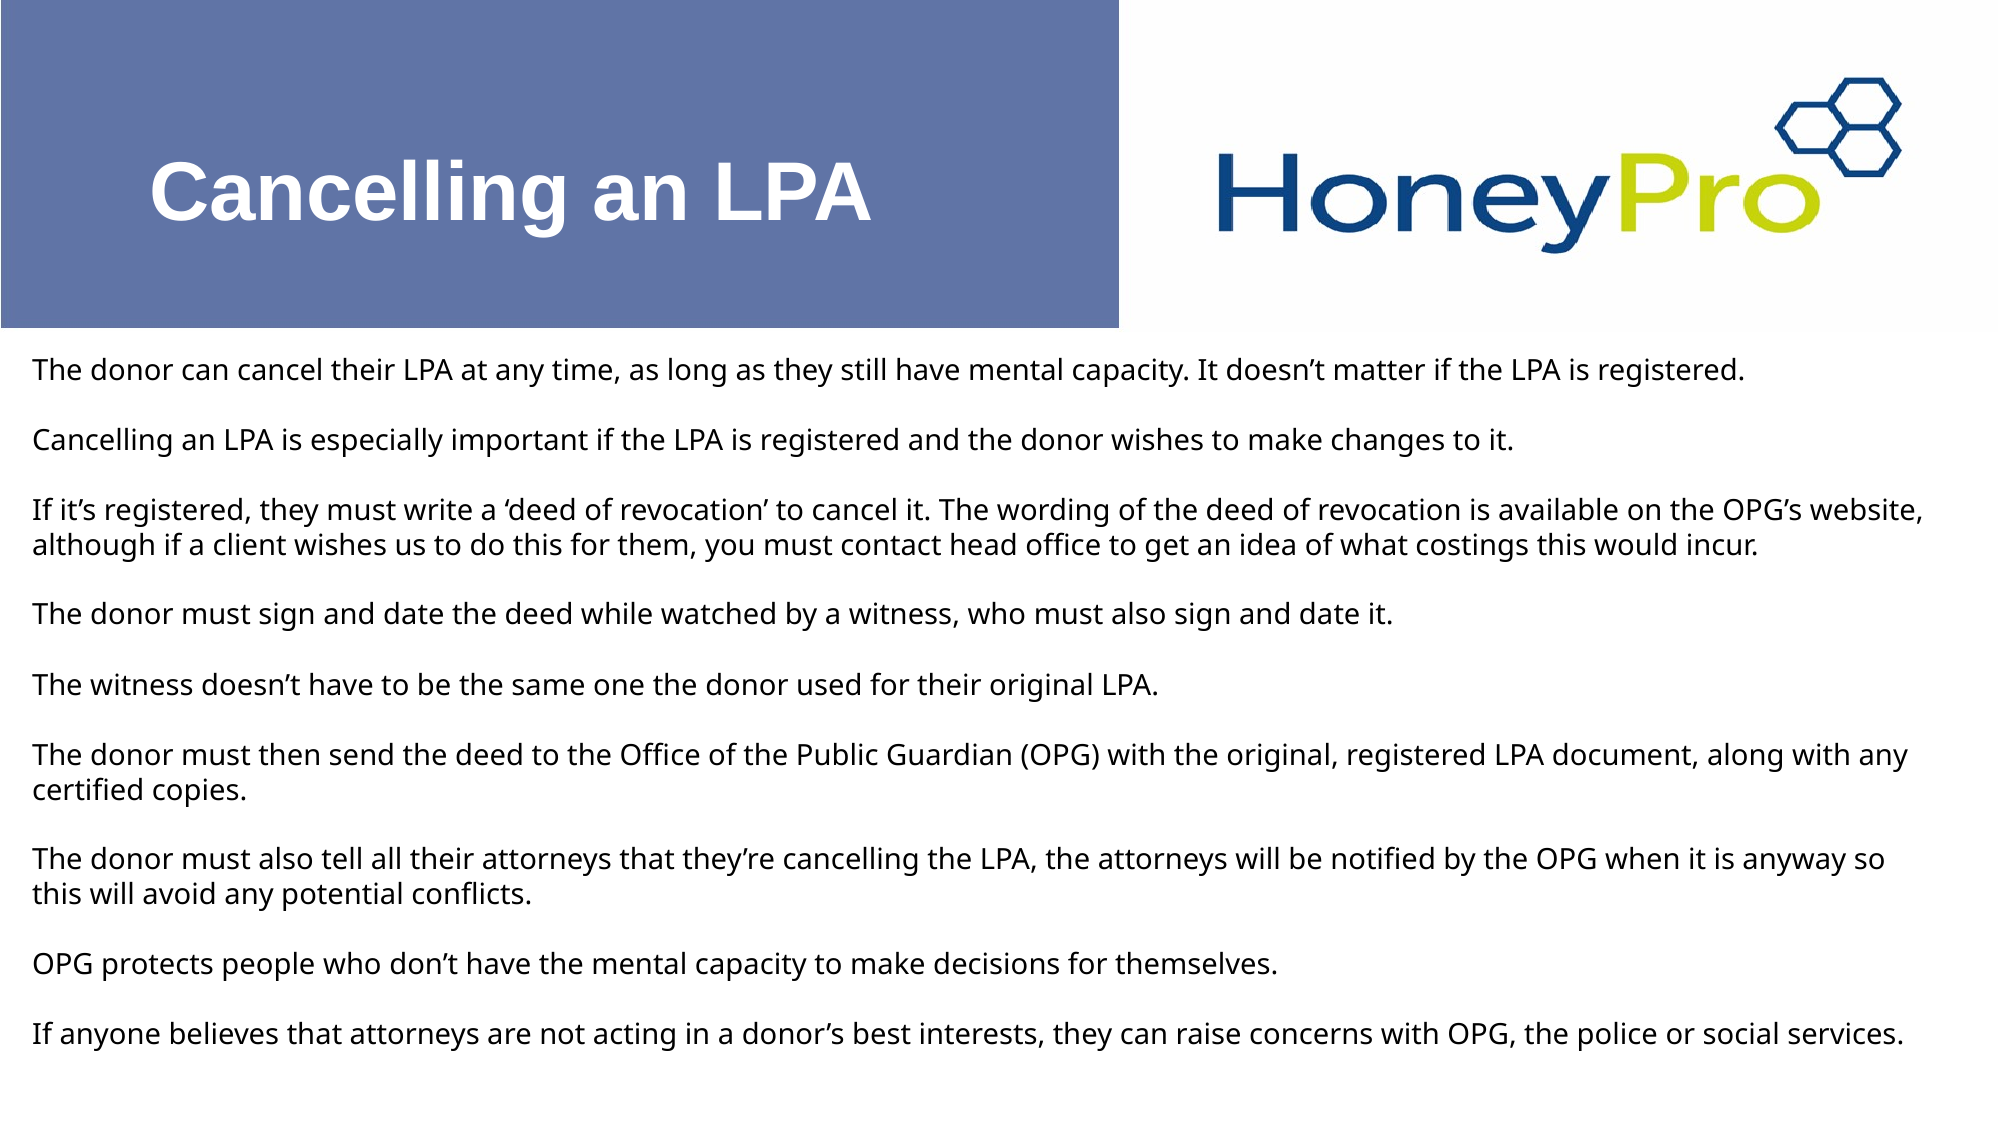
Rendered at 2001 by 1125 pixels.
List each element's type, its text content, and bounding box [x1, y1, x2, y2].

text_box The donor can cancel their LPA at any time, as long as they still have mental capacity. It doesn’t matter if the LPA is registered. Cancelling an LPA is especially important if the LPA is registered and the donor wishes to make changes to it. If it’s registered, they must write a ‘deed of revocation’ to cancel it. The wording of the deed of revocation is available on the OPG’s website, although if a client wishes us to do this for them, you must contact head office to get an idea of what costings this would incur. The donor must sign and date the deed while watched by a witness, who must also sign and date it. The witness doesn’t have to be the same one the donor used for their original LPA. The donor must then send the deed to the Office of the Public Guardian (OPG) with the original, registered LPA document, along with any certified copies. The donor must also tell all their attorneys that they’re cancelling the LPA, the attorneys will be notified by the OPG when it is anyway so this will avoid any potential conflicts. OPG protects people who don’t have the mental capacity to make decisions for themselves. If anyone believes that attorneys are not acting in a donor’s best interests, they can raise concerns with OPG, the police or social services. [17, 343, 1953, 1093]
title Cancelling an LPA [134, 85, 1869, 245]
picture [0, 0, 2001, 1125]
